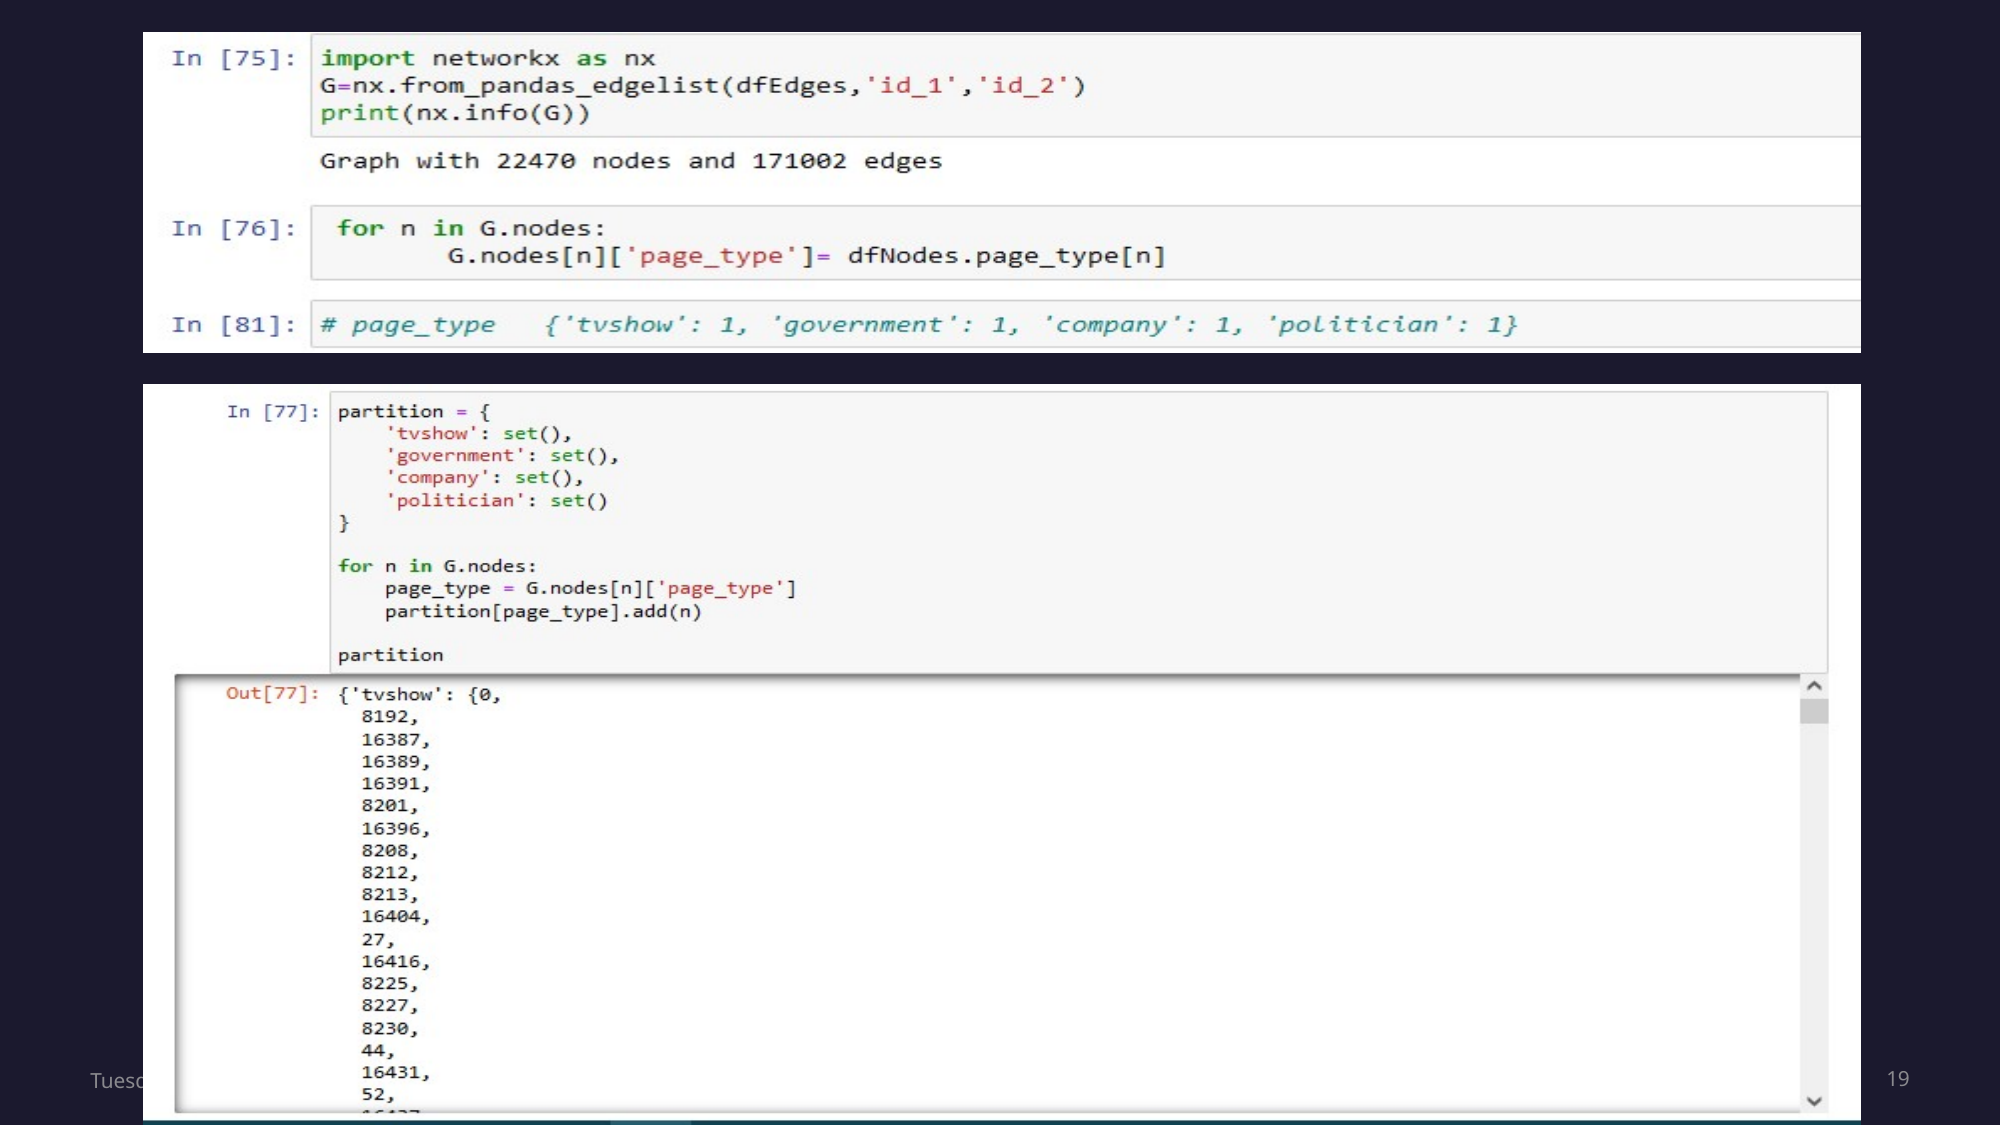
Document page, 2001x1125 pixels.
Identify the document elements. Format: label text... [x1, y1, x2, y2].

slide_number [90, 1067, 143, 1093]
slide_number 19 [1861, 1067, 1910, 1093]
picture [143, 384, 1861, 1125]
picture [143, 32, 1861, 353]
